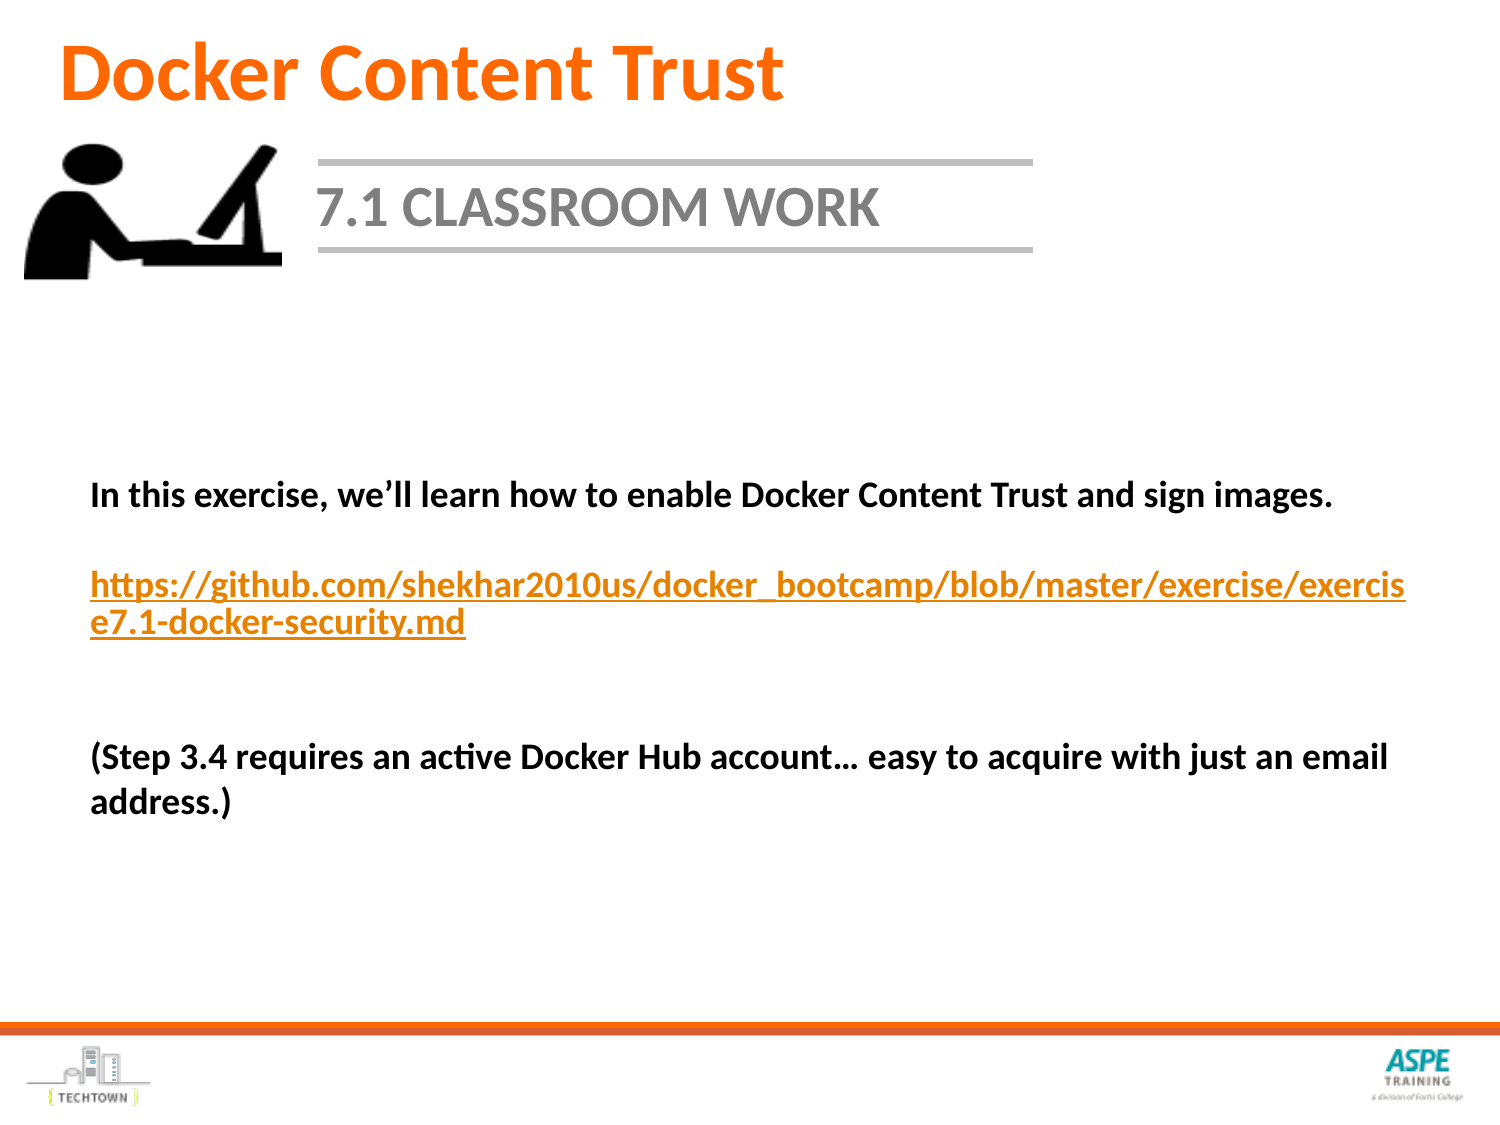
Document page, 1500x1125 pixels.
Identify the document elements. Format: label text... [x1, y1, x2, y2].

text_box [24, 124, 1125, 300]
title Docker Content Trust [44, 24, 1456, 213]
list In this exercise, we’ll learn how to enable Docker Content Trust and sign images. https://github.com/shekhar2010us/docker_bootcamp/blob/master/exercise/exercise7.1-docker-security.md (Step 3.4 requires an active Docker Hub account… easy to acquire with just an email address.) [75, 269, 1425, 985]
